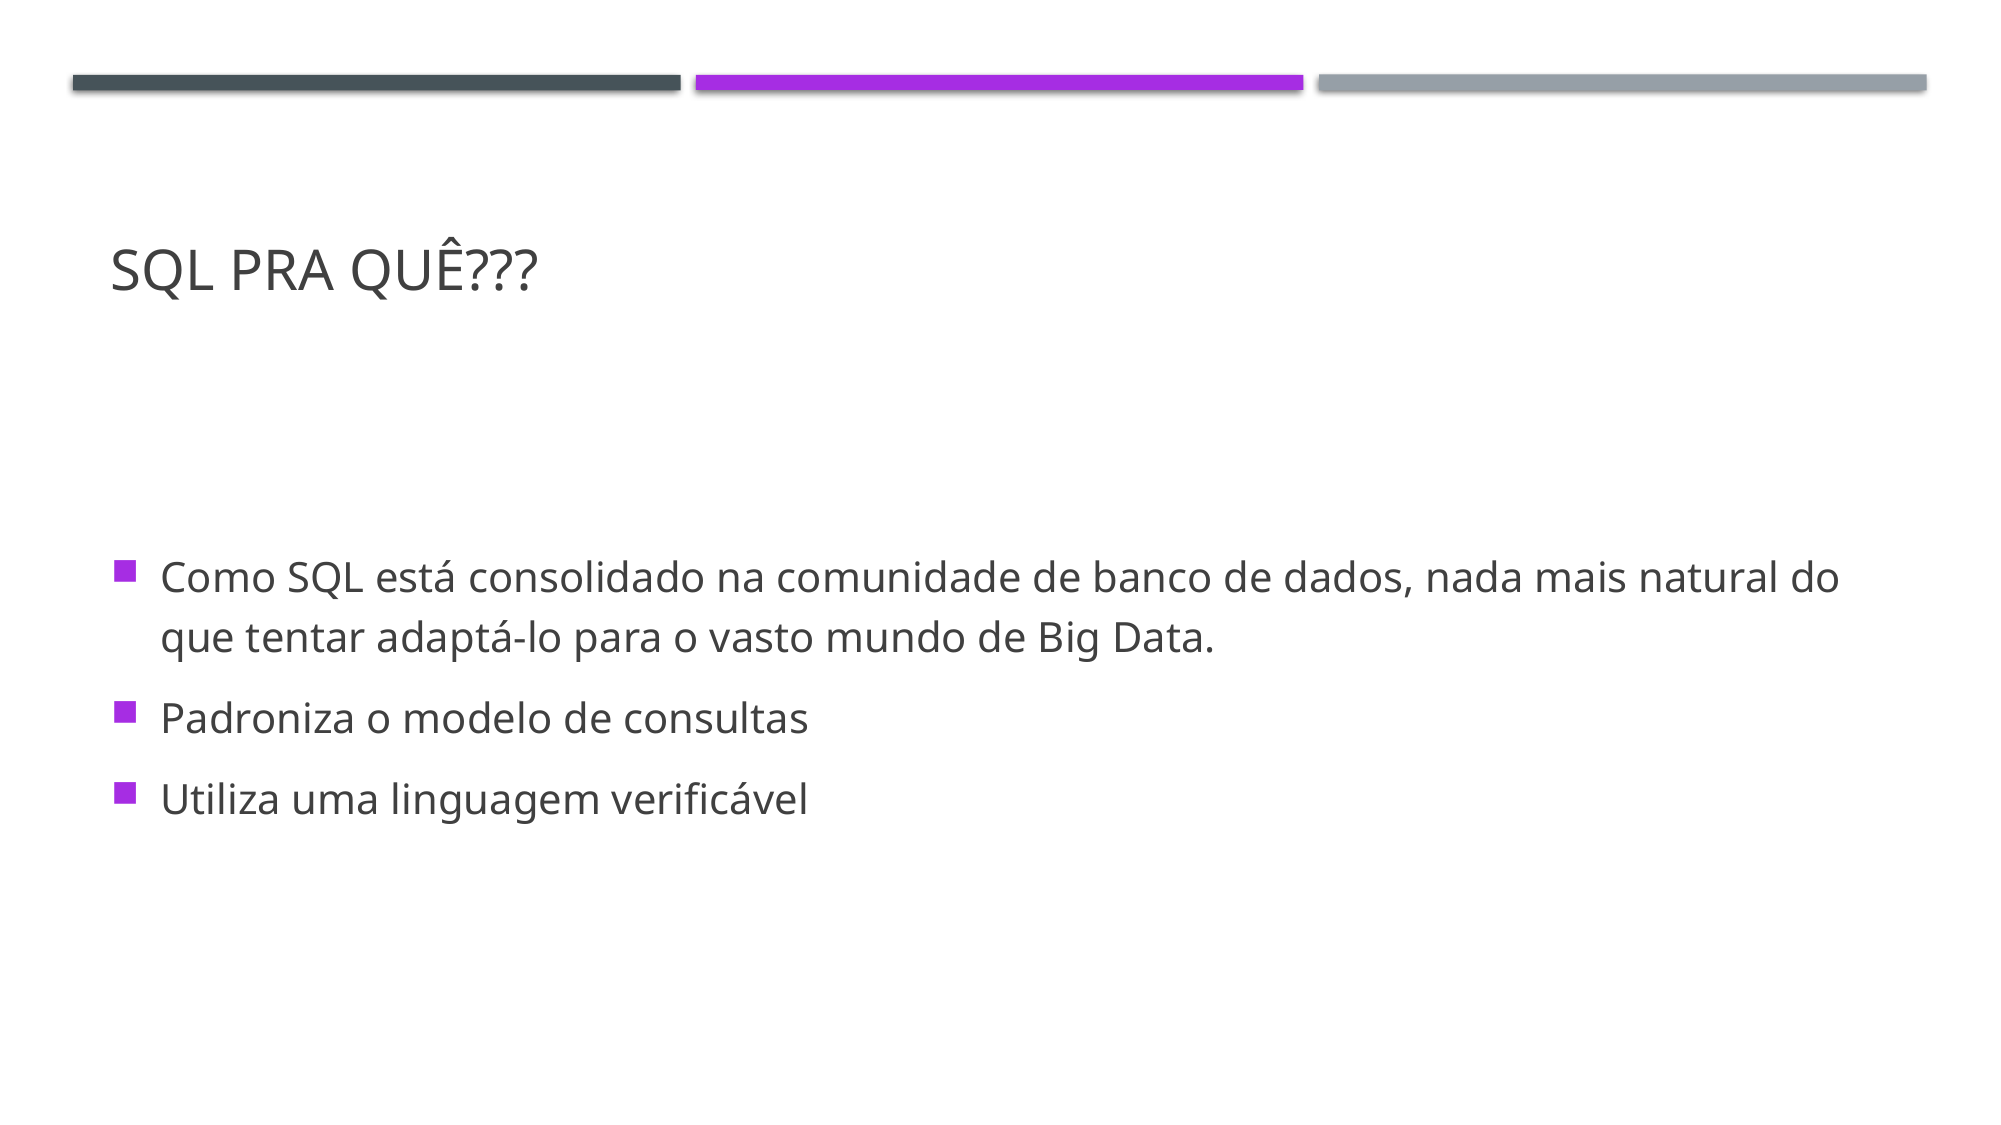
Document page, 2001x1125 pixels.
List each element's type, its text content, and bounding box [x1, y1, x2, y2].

list Como SQL está consolidado na comunidade de banco de dados, nada mais natural do que tentar adaptá-lo para o vasto mundo de Big Data. Padroniza o modelo de consultas Utiliza uma linguagem verificável [95, 383, 1905, 981]
title SQL pra quê??? [95, 115, 1905, 311]
